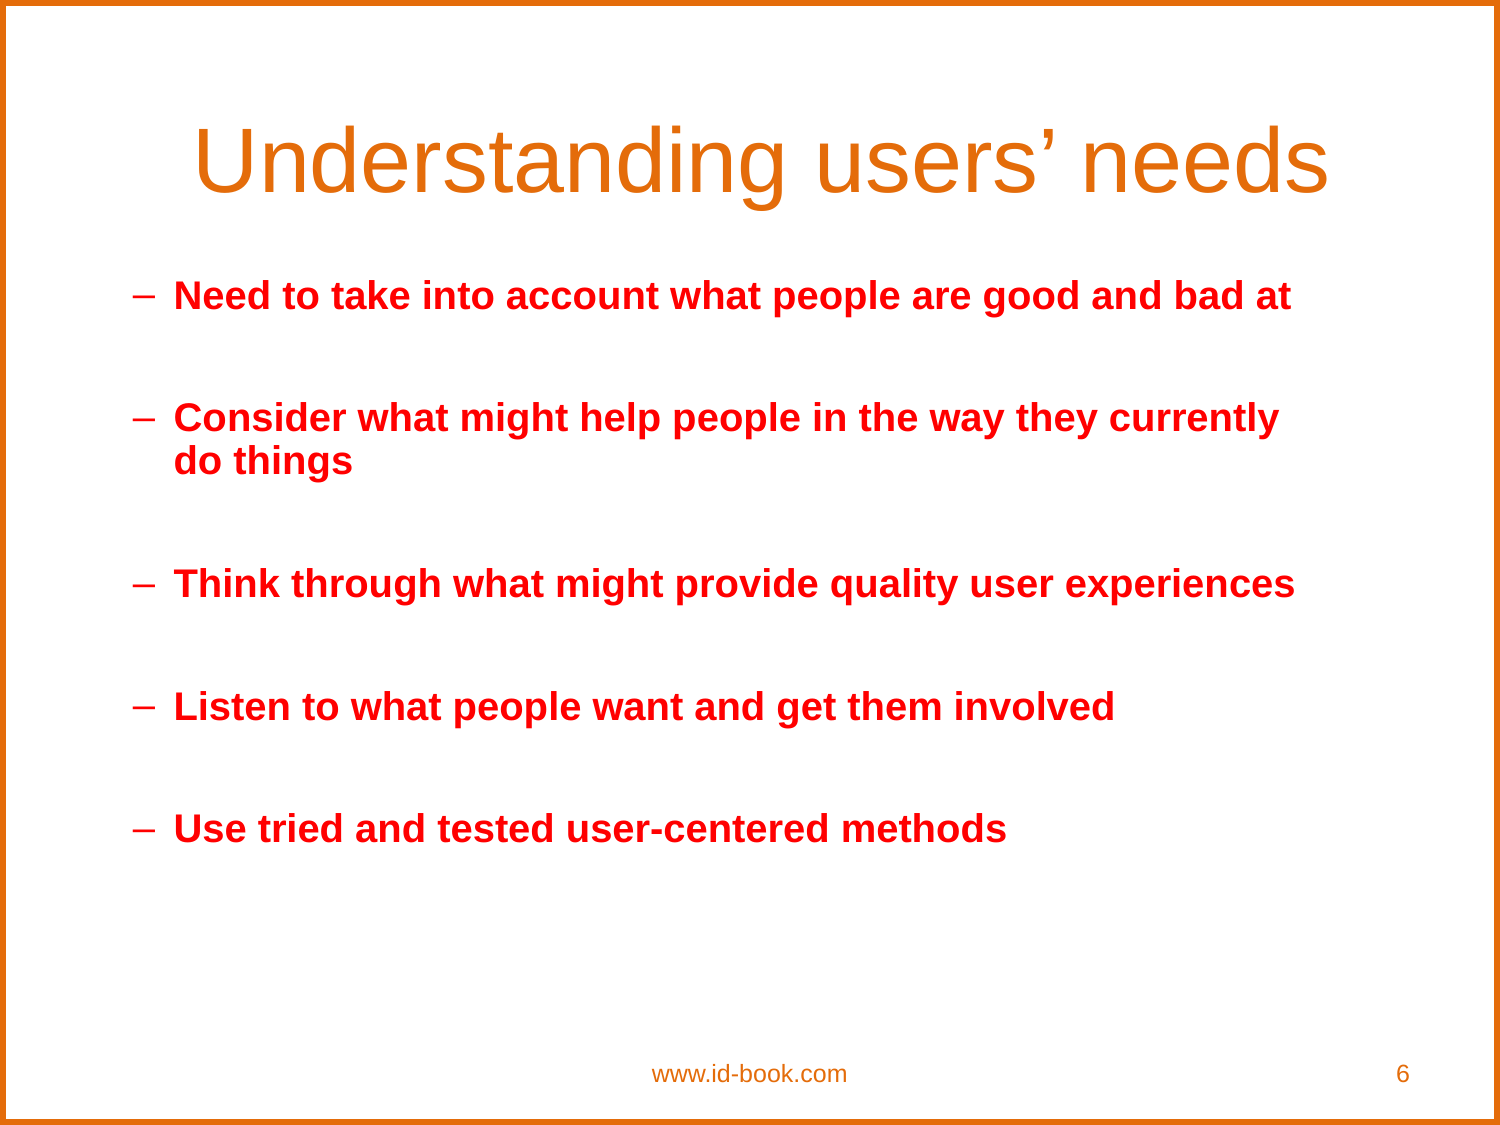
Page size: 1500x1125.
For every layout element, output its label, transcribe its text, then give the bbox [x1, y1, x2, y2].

slide_number 6 [1074, 1042, 1425, 1103]
list Need to take into account what people are good and bad at Consider what might help people in the way they currently do things Think through what might provide quality user experiences Listen to what people want and get them involved Use tried and tested user-centered methods [53, 267, 1329, 943]
title Understanding users’ needs [125, 62, 1400, 250]
footer www.id-book.com [512, 1042, 988, 1103]
